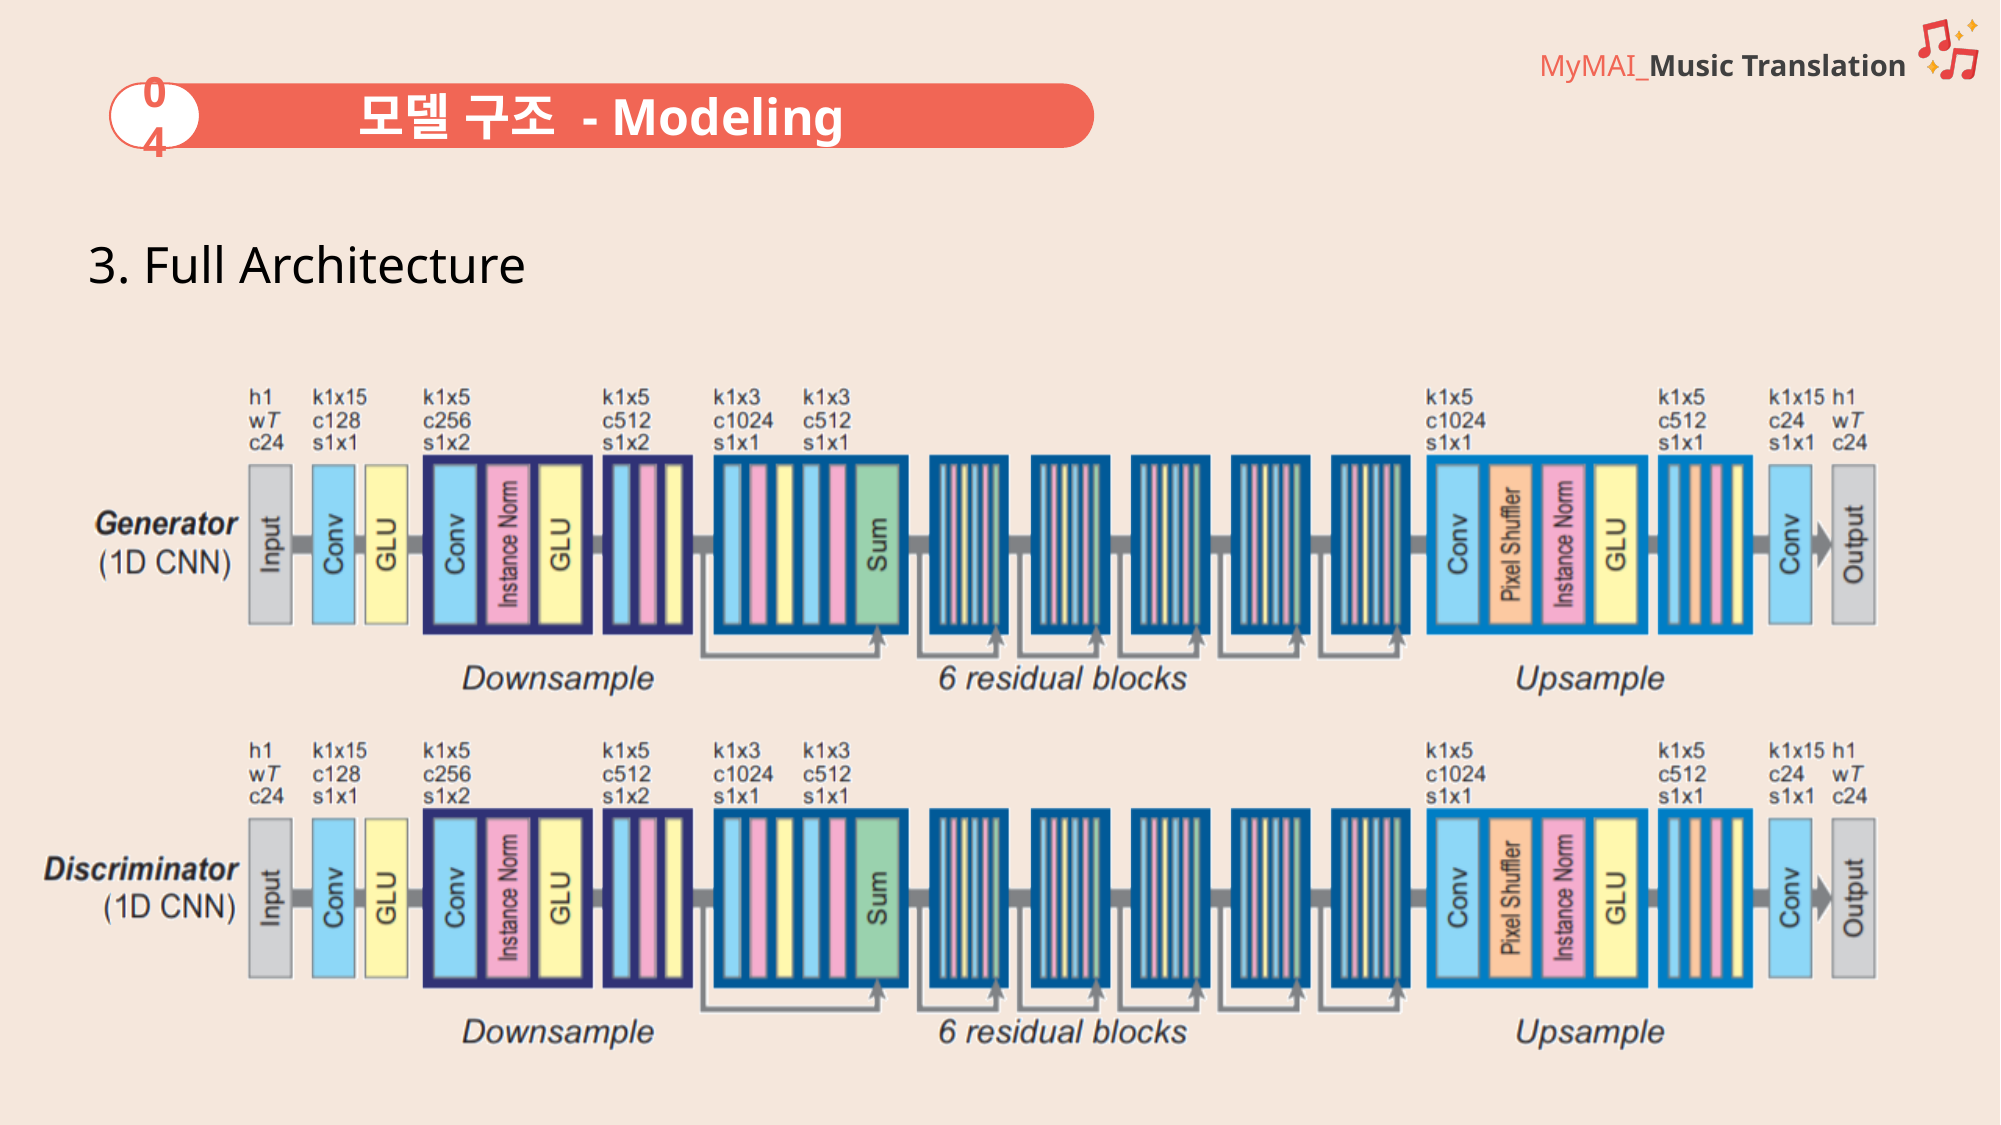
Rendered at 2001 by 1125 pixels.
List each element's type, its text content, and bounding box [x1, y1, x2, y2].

text_box 3. Full Architecture [74, 226, 1965, 302]
picture [10, 381, 1908, 1074]
text_box MyMAI_Music Translation [1524, 39, 1923, 90]
picture [1907, 15, 1987, 84]
text_box 모델 구조 - Modeling [174, 82, 1096, 149]
text_box 04 [108, 82, 201, 149]
